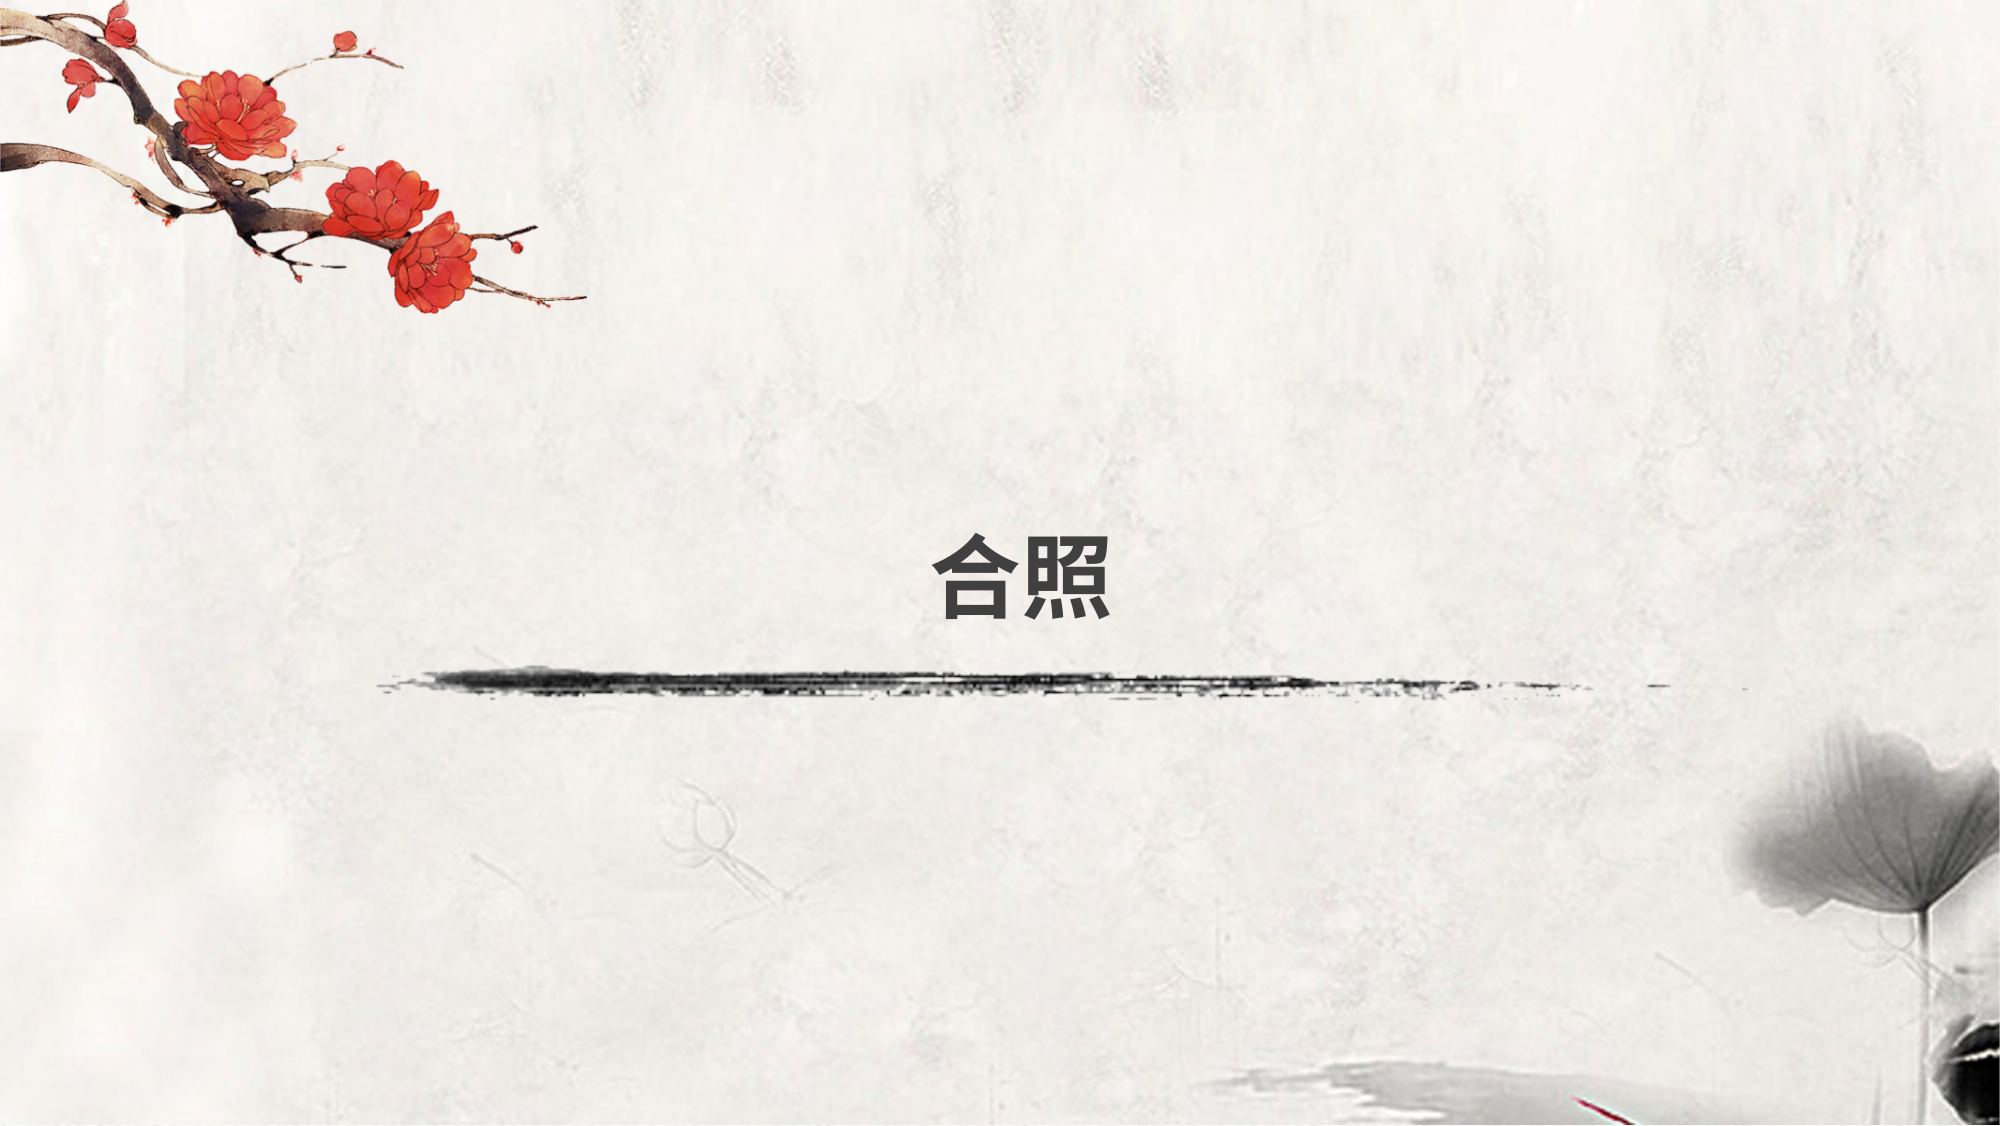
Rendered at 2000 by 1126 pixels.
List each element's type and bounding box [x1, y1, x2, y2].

text_box [276, 486, 1820, 708]
picture [0, 0, 2000, 1126]
